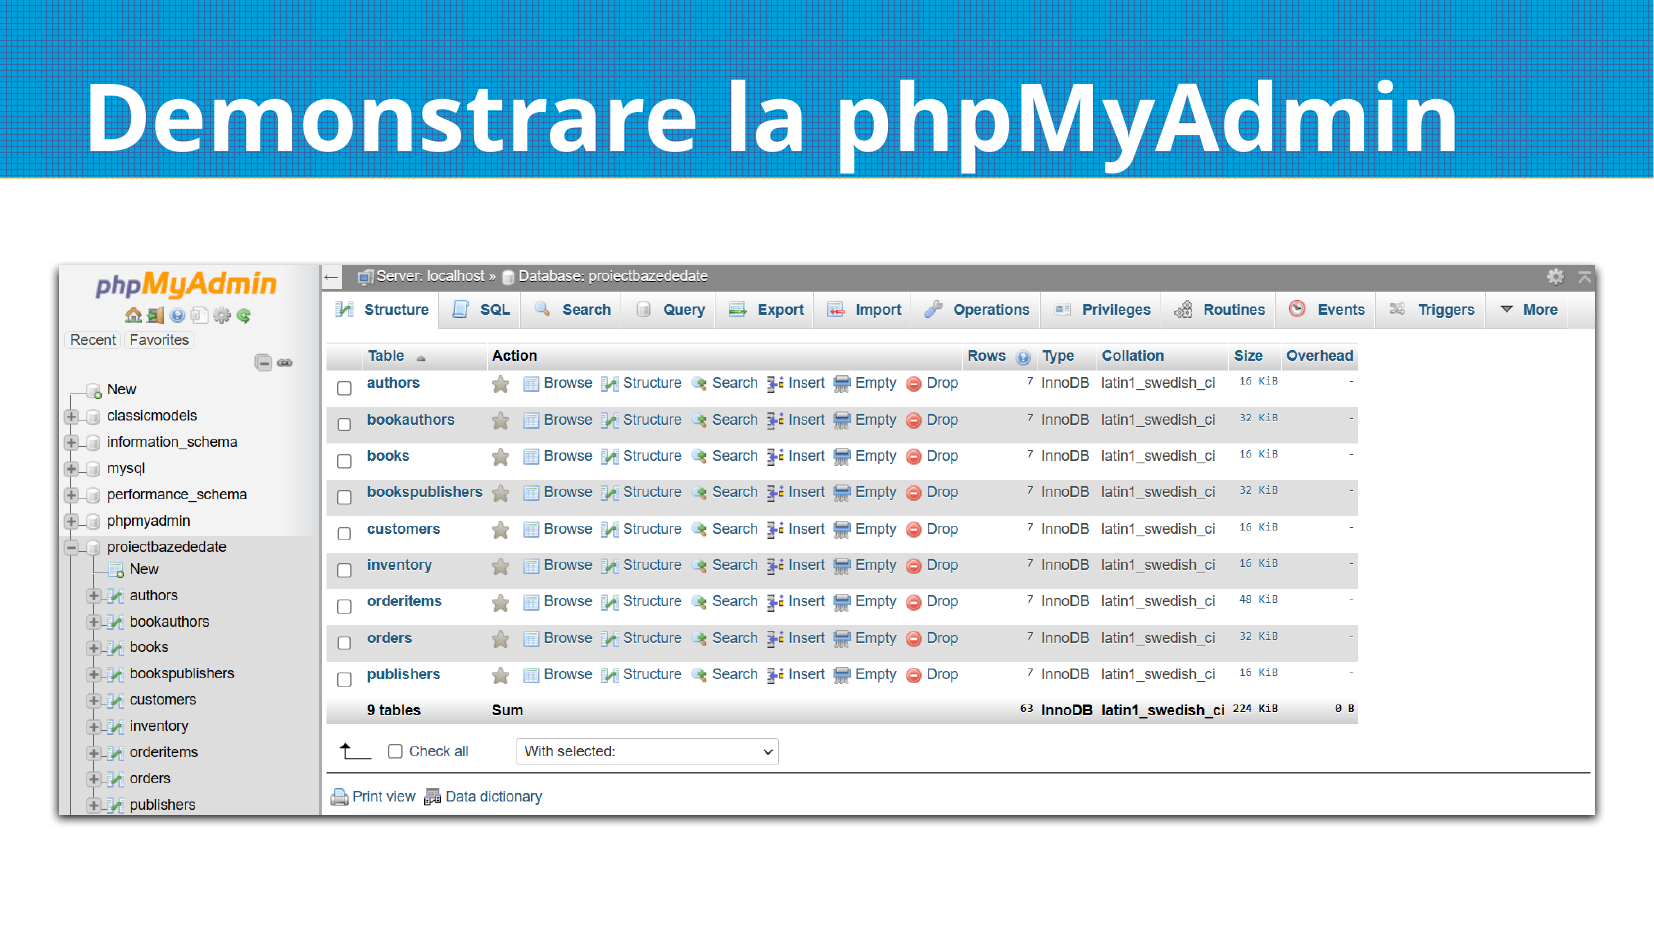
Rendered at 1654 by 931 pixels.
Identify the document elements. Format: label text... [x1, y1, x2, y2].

picture [0, 179, 1654, 931]
title Demonstrare la phpMyAdmin [82, 14, 1571, 171]
